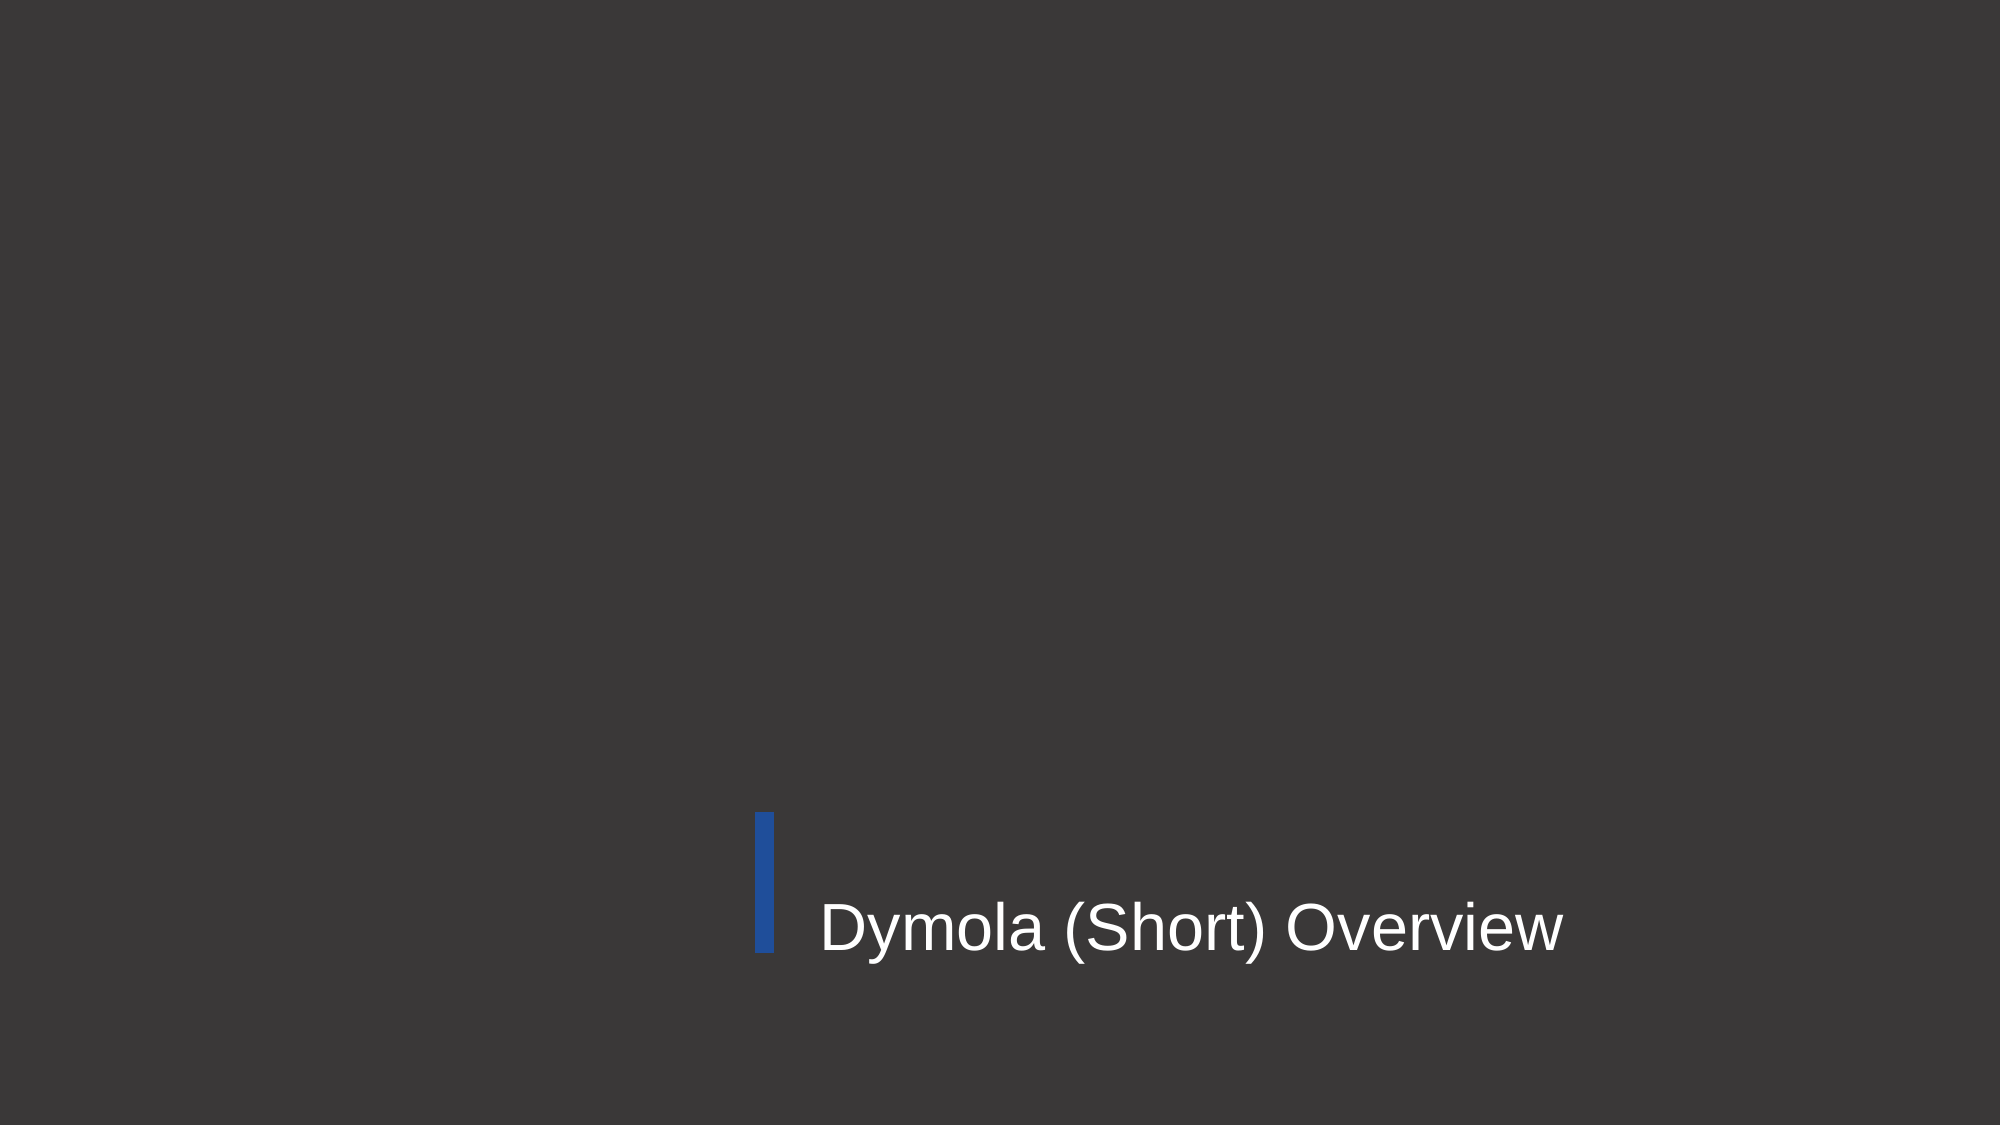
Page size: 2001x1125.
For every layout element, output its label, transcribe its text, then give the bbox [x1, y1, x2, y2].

list Dymola (Short) Overview [819, 868, 1882, 965]
